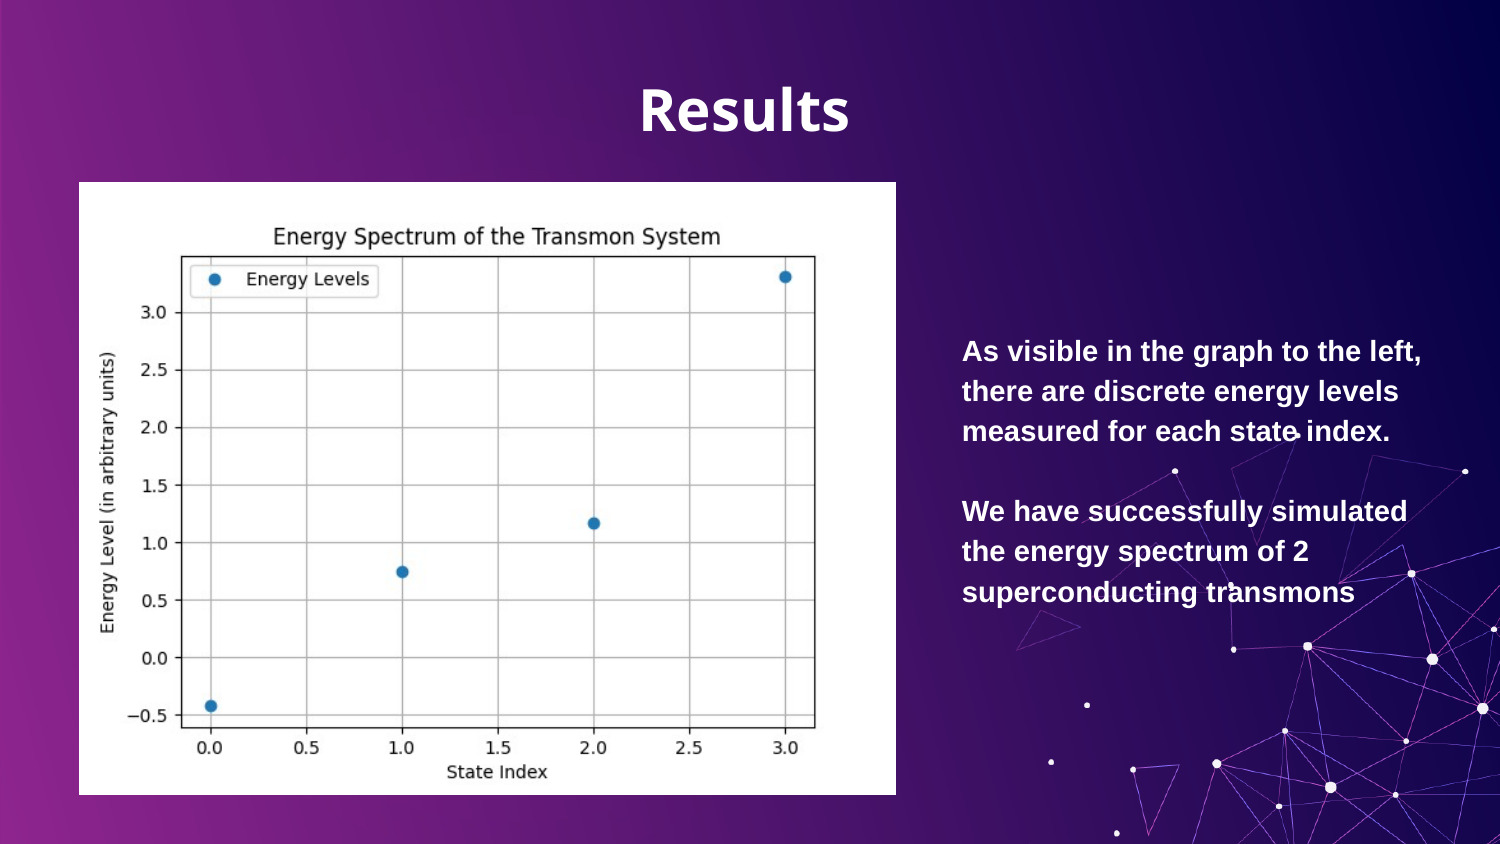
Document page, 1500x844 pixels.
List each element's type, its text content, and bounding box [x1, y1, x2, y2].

title Results [316, 57, 1173, 159]
text_box As visible in the graph to the left, there are discrete energy levels measured for each state index. We have successfully simulated the energy spectrum of 2 superconducting transmons [946, 311, 1443, 623]
picture [0, 0, 1500, 844]
